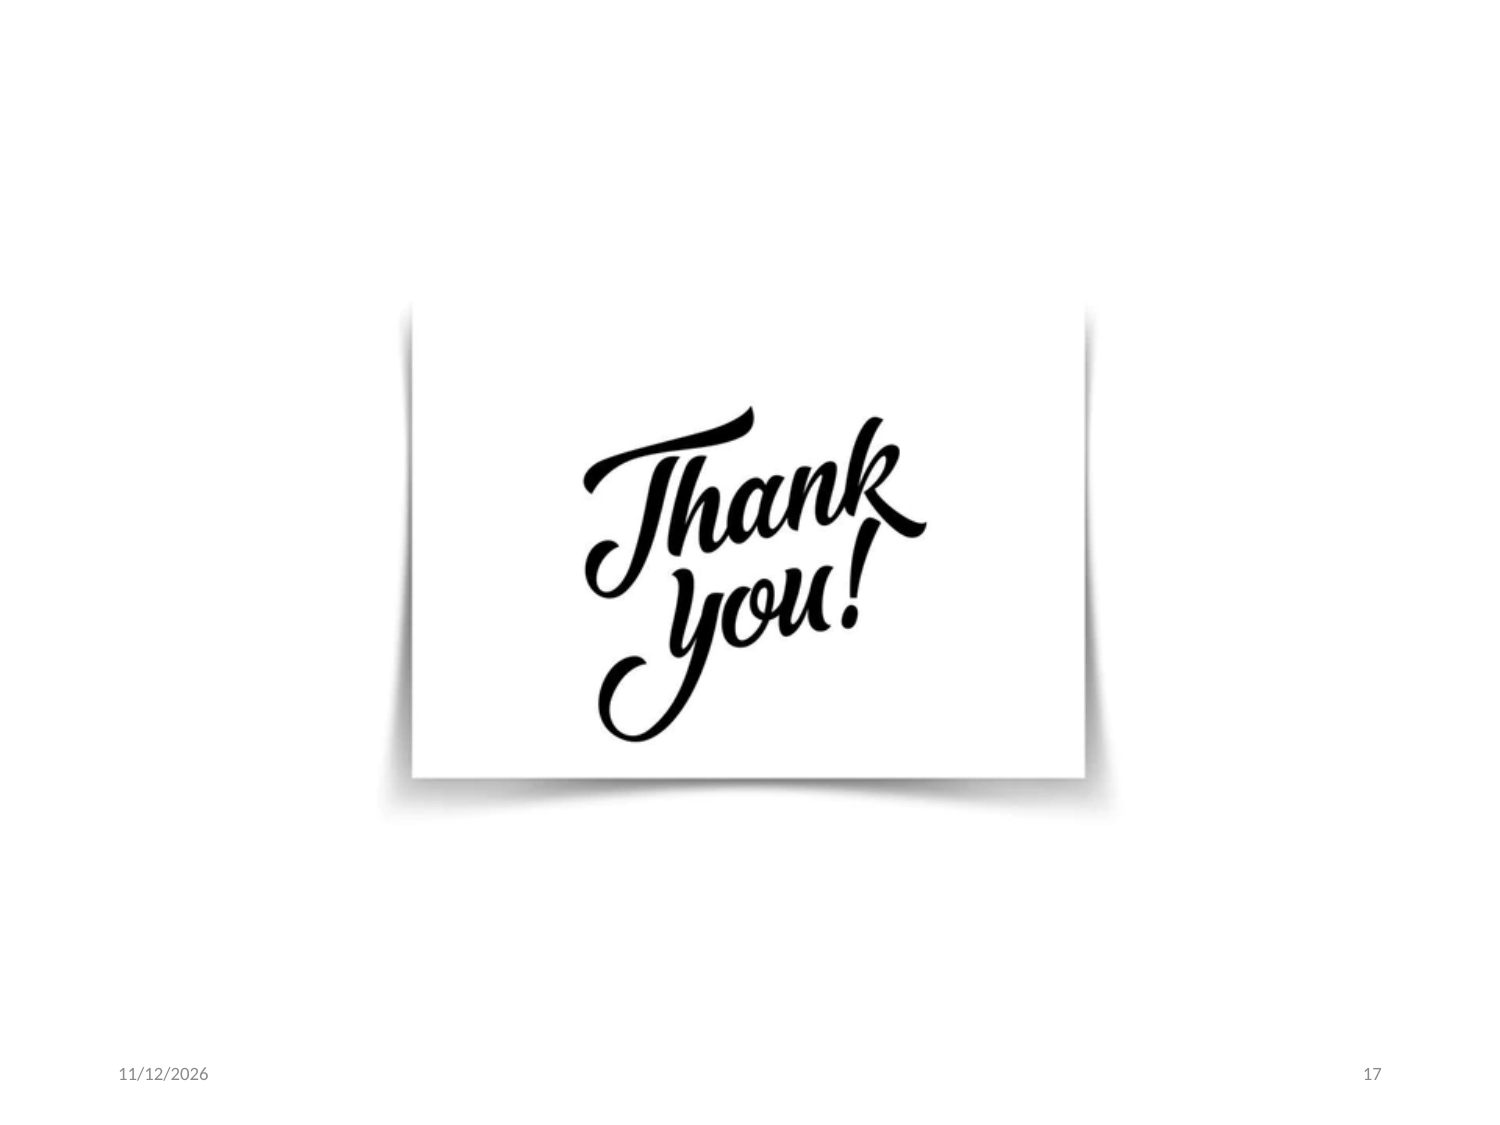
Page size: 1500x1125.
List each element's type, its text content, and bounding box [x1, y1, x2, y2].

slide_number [103, 1042, 441, 1103]
slide_number 17 [1059, 1042, 1397, 1103]
picture [374, 300, 1125, 825]
